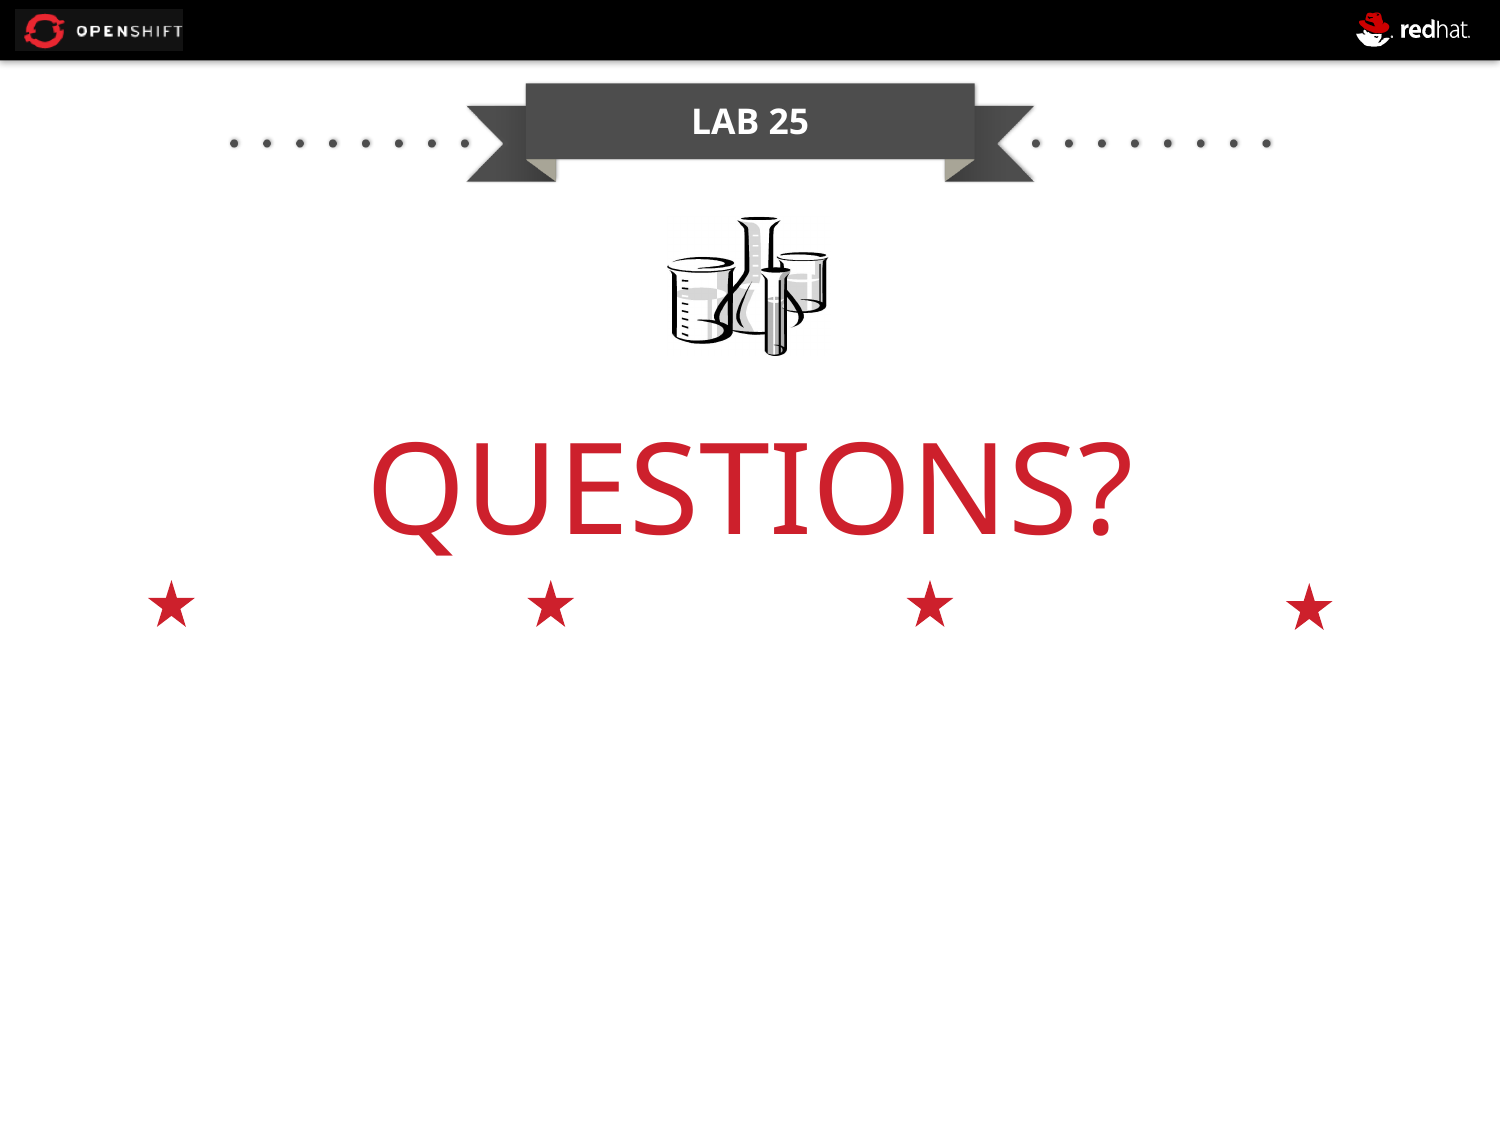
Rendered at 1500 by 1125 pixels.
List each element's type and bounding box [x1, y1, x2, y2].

picture [666, 215, 831, 356]
picture [1355, 8, 1470, 47]
picture [116, 80, 1383, 189]
picture [15, 9, 183, 51]
text_box [0, 399, 1500, 631]
